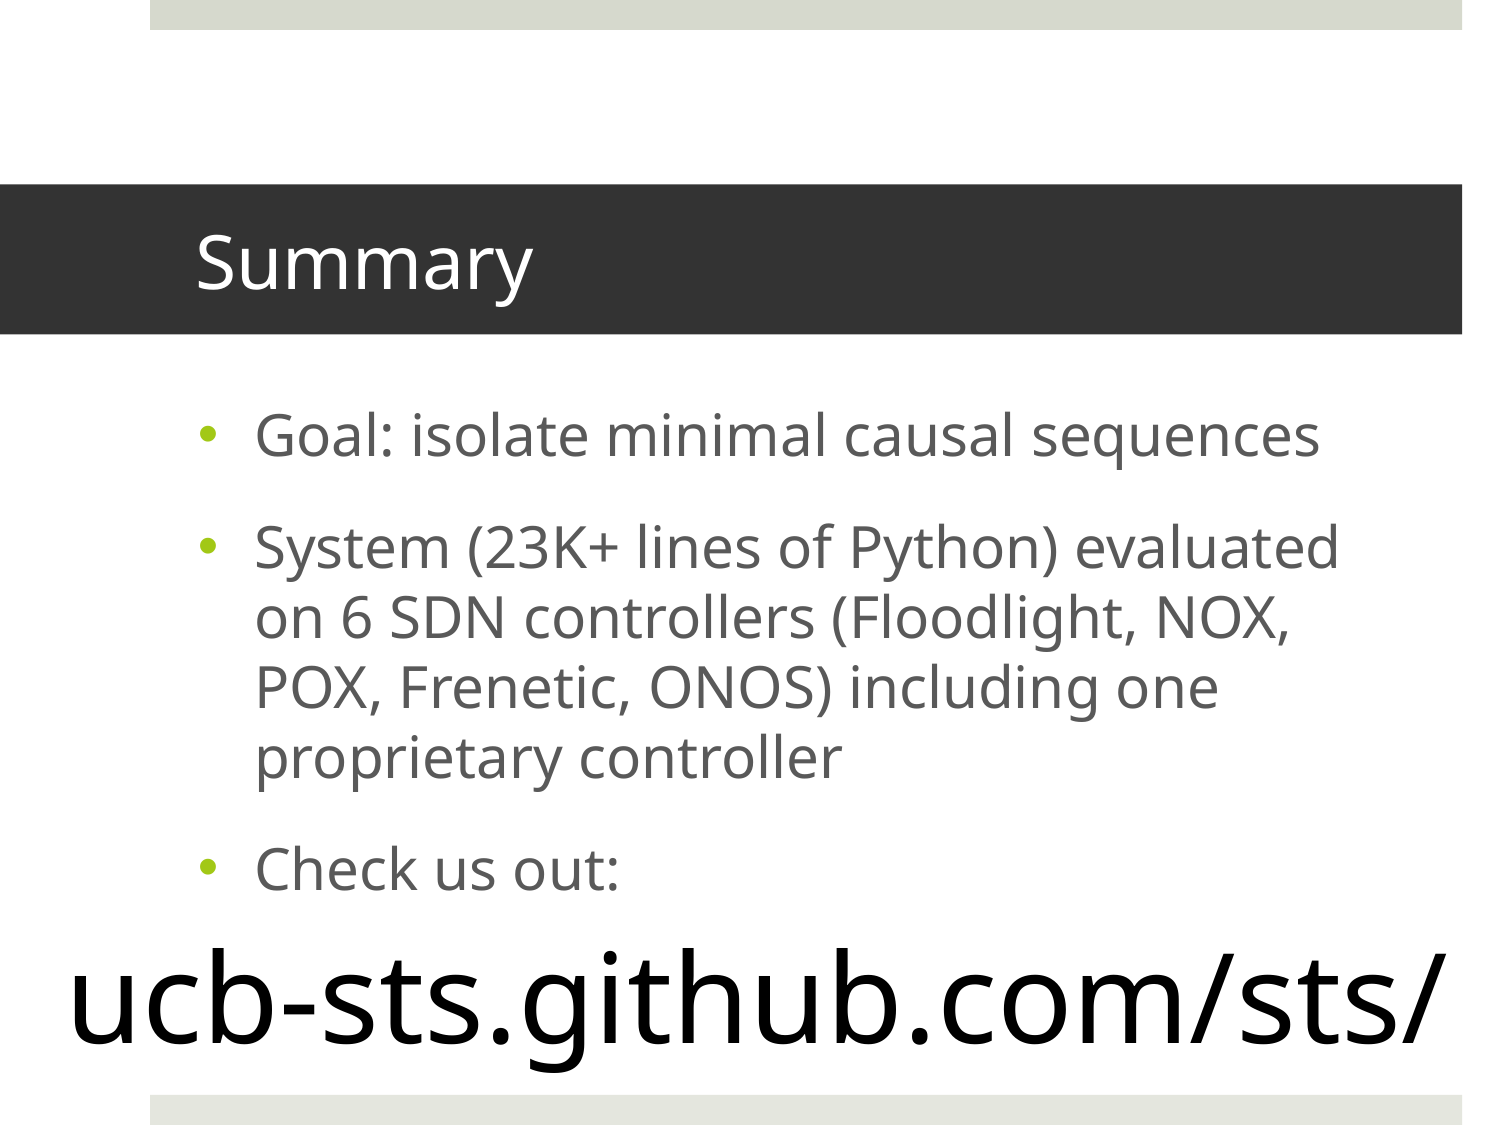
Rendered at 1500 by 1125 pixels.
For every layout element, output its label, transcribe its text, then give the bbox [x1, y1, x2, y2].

title Summary [0, 184, 1463, 335]
text_box ucb-sts.github.com/sts/ [50, 910, 1464, 1076]
list Goal: isolate minimal causal sequences System (23K+ lines of Python) evaluated on 6 SDN controllers (Floodlight, NOX, POX, Frenetic, ONOS) including one proprietary controller Check us out: [182, 391, 1432, 852]
